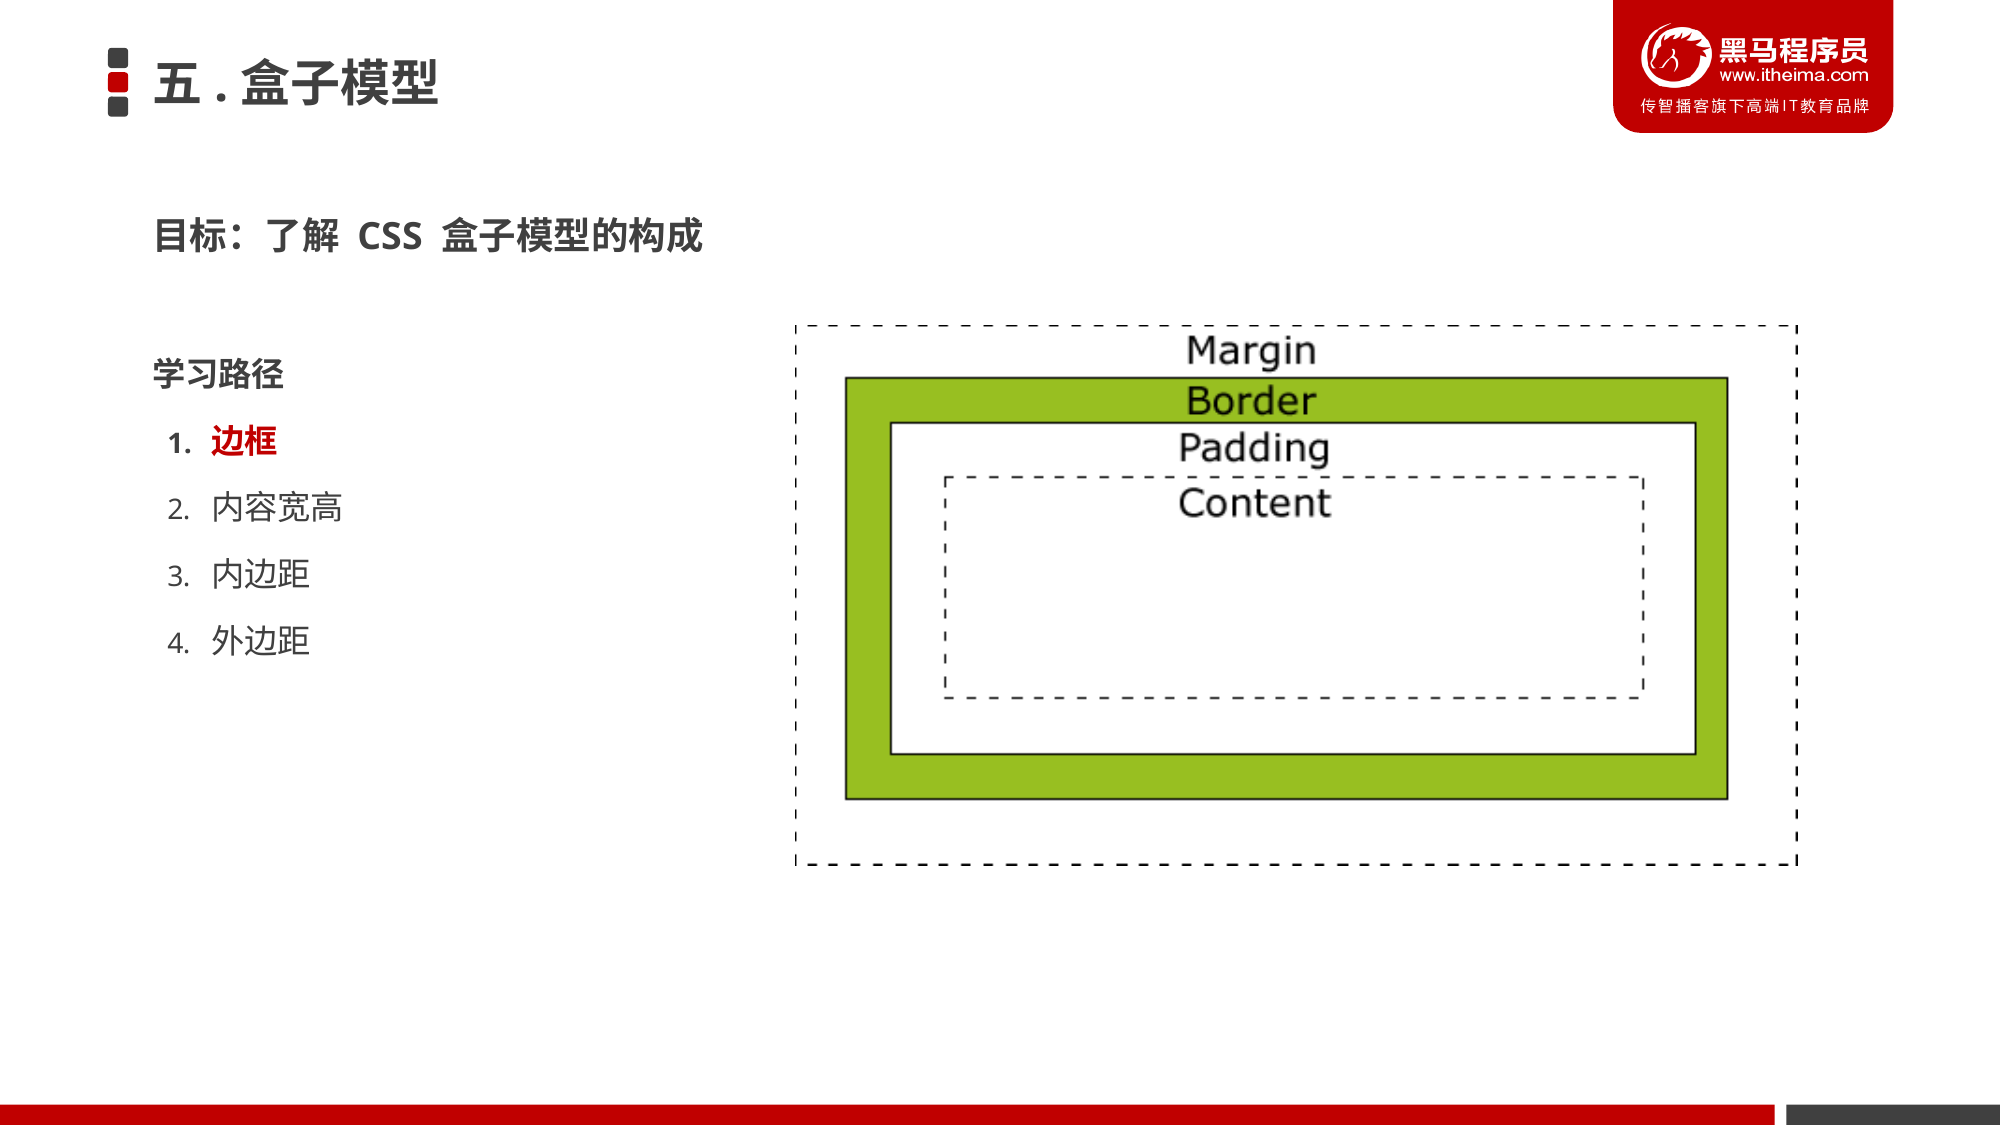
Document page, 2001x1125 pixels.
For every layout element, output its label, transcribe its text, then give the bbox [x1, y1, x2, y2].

list 目标：了解 CSS 盒子模型的构成 [137, 192, 1753, 277]
picture [1616, 11, 1894, 125]
picture [795, 325, 1798, 866]
text_box 学习路径 边框 内容宽高 内边距 外边距 [137, 326, 581, 689]
title 五.盒子模型 [137, 38, 1577, 124]
